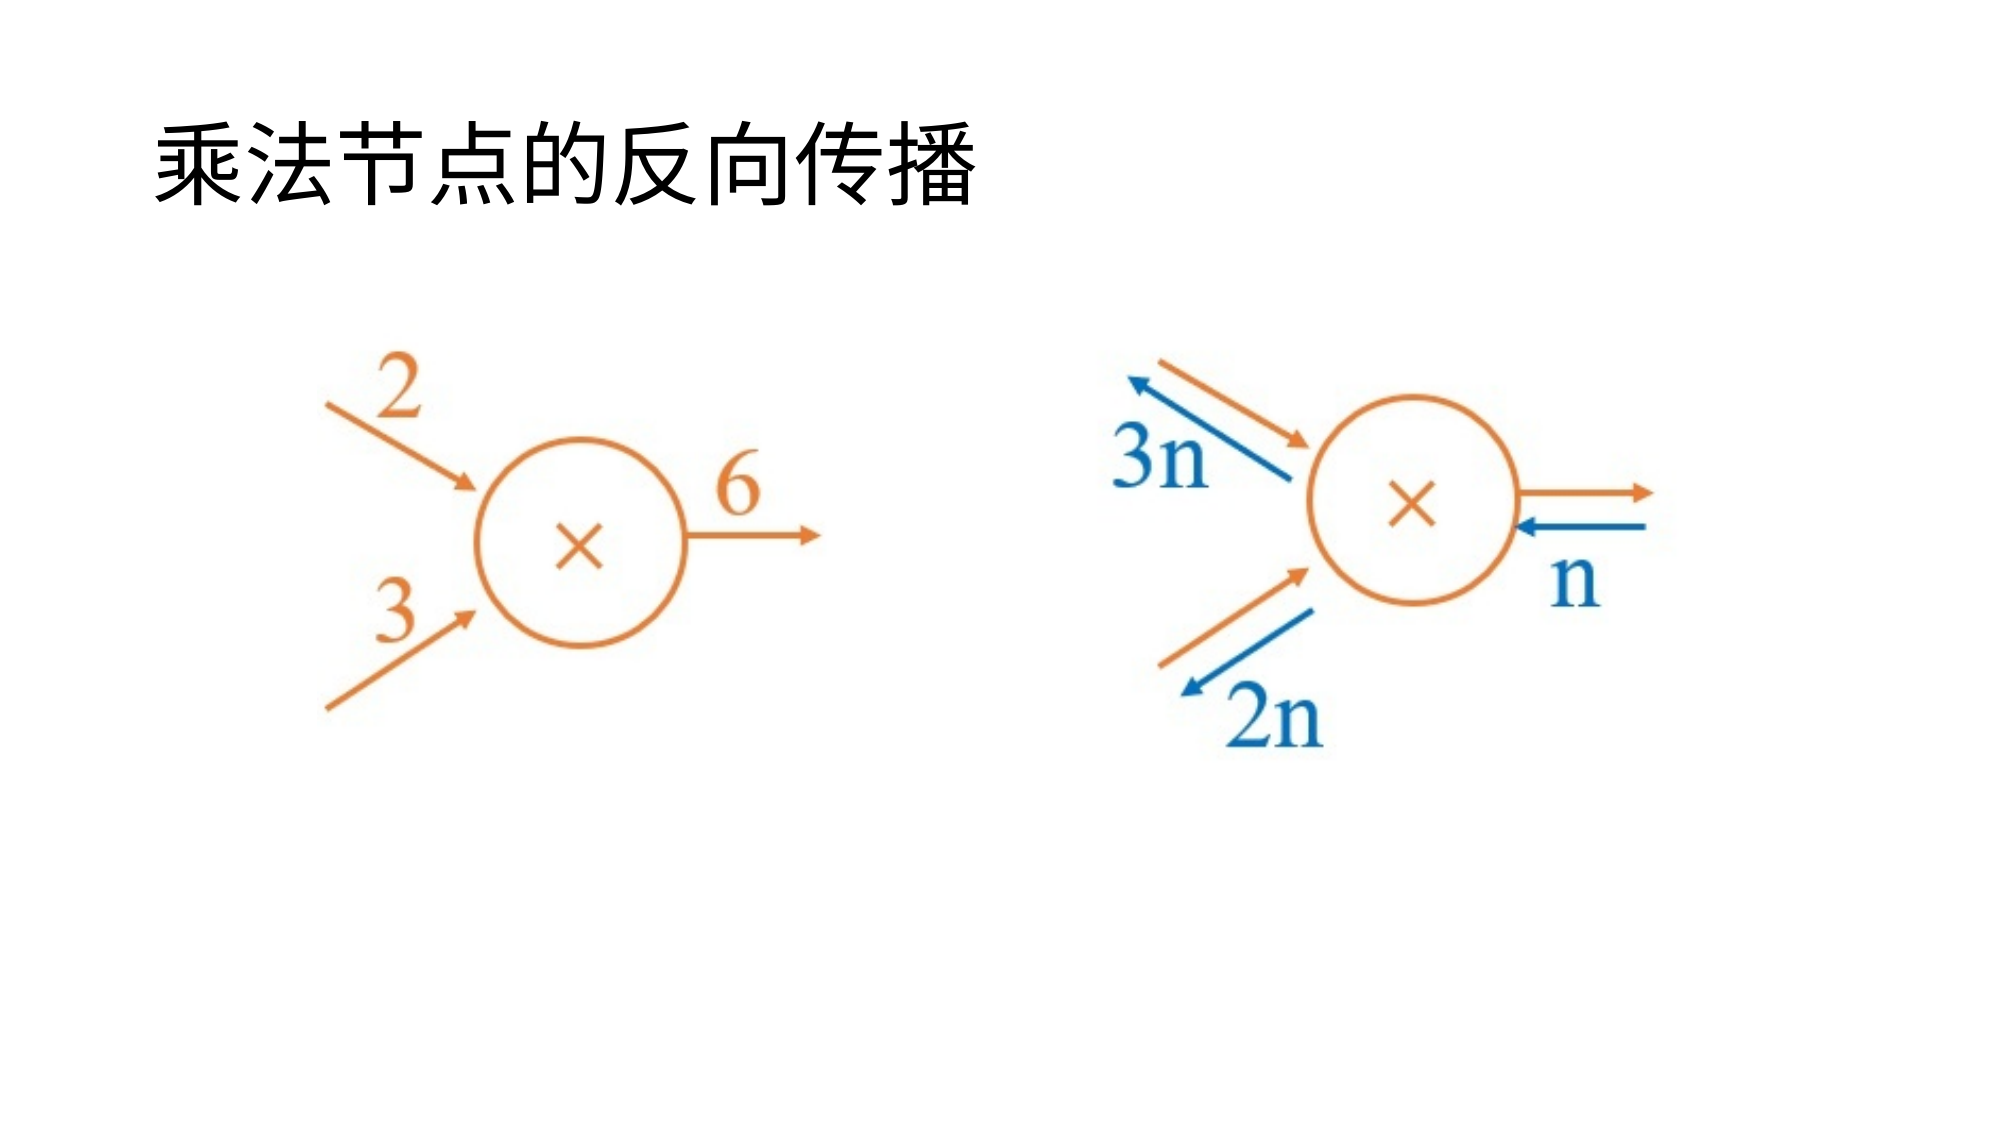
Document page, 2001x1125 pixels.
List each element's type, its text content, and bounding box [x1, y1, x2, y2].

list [317, 284, 1683, 841]
title 乘法节点的反向传播 [137, 59, 1863, 278]
